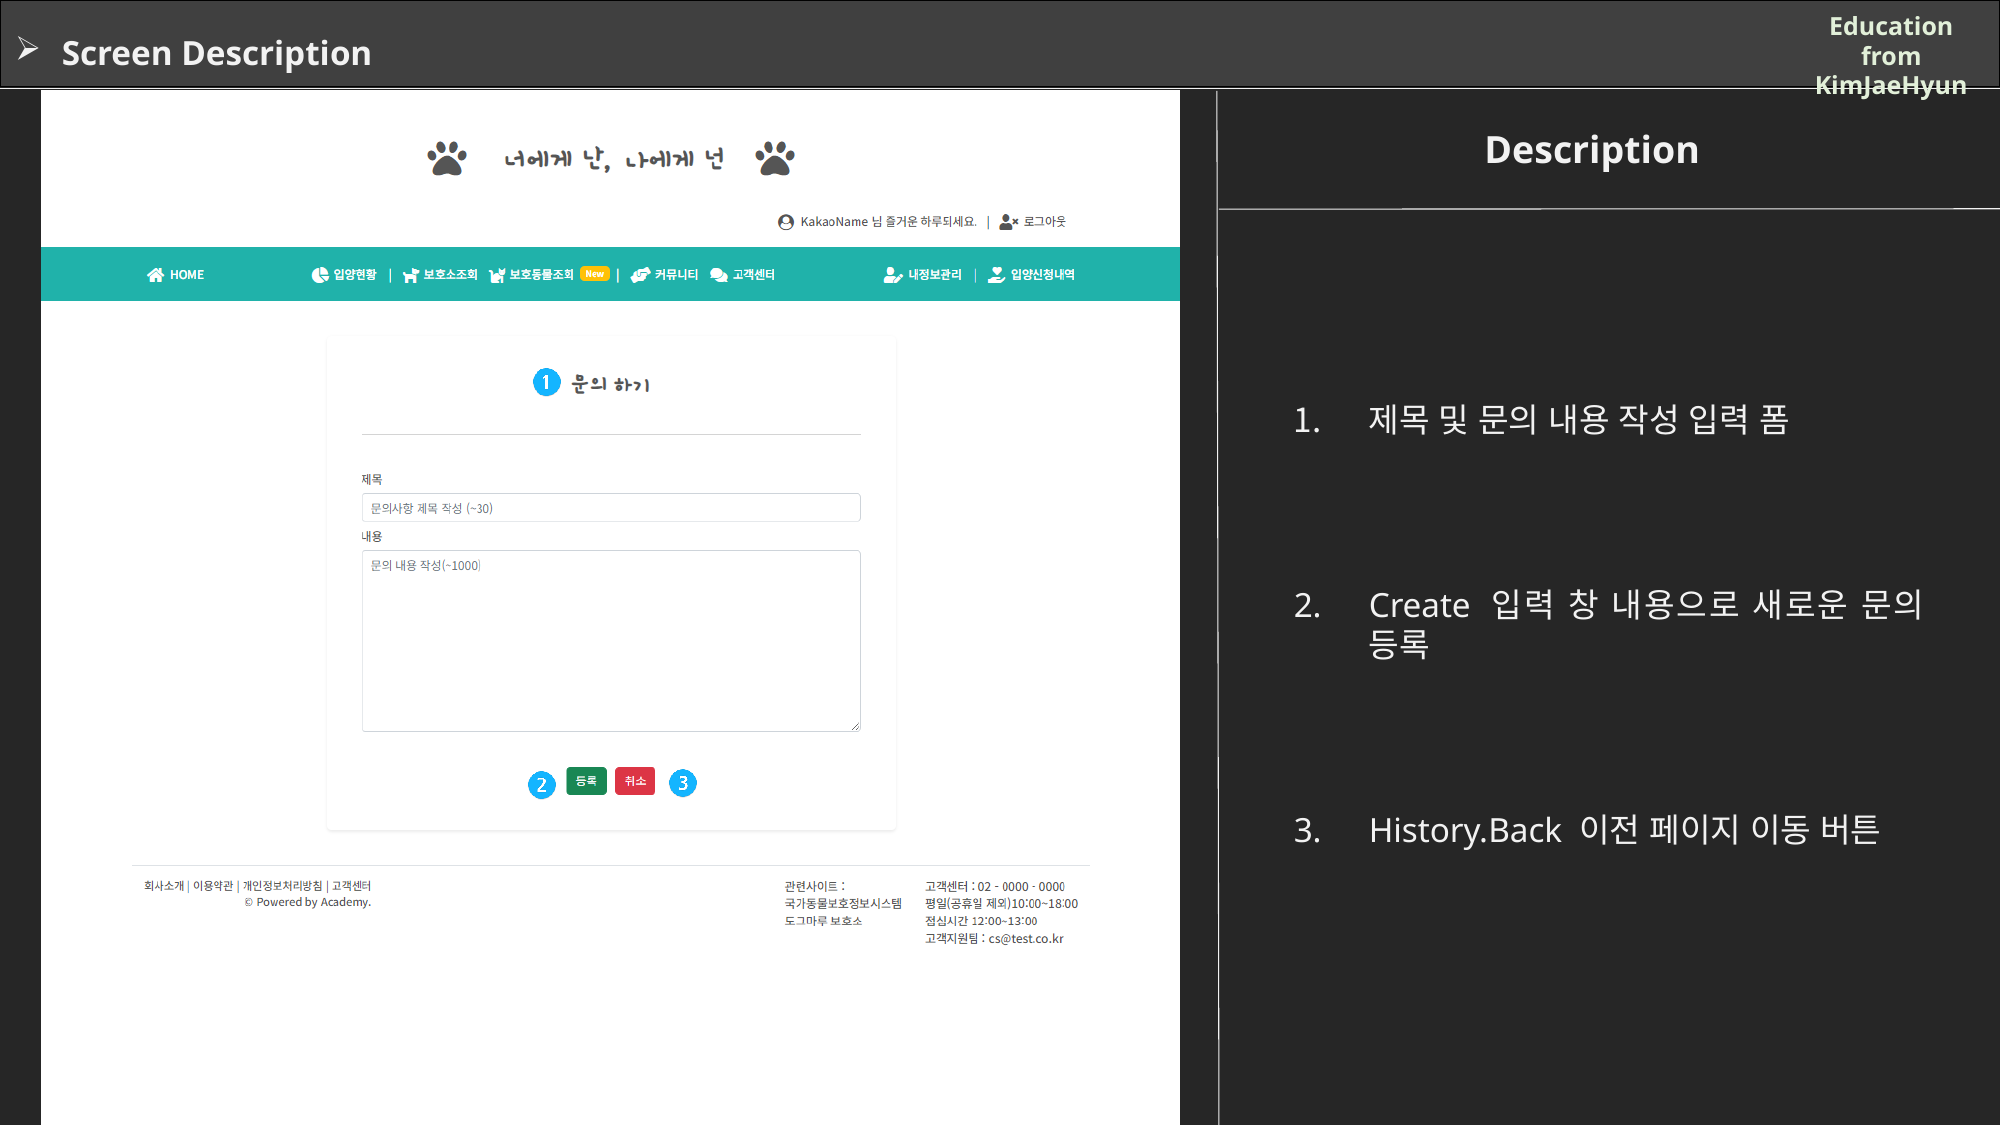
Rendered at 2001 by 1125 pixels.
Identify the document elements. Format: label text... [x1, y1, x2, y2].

text_box 제목 및 문의 내용 작성 입력 폼 Create 입력 창 내용으로 새로운 문의 등록 History.Back 이전 페이지 이동 버튼 [1279, 392, 1940, 857]
text_box Education from KimJaeHyun [1782, 89, 2000, 108]
table_header Screen Description [1, 1, 1999, 86]
text_box Description [1452, 118, 1733, 179]
picture [41, 90, 1180, 1125]
text_box Education from KimJaeHyun [1782, 2, 2000, 88]
